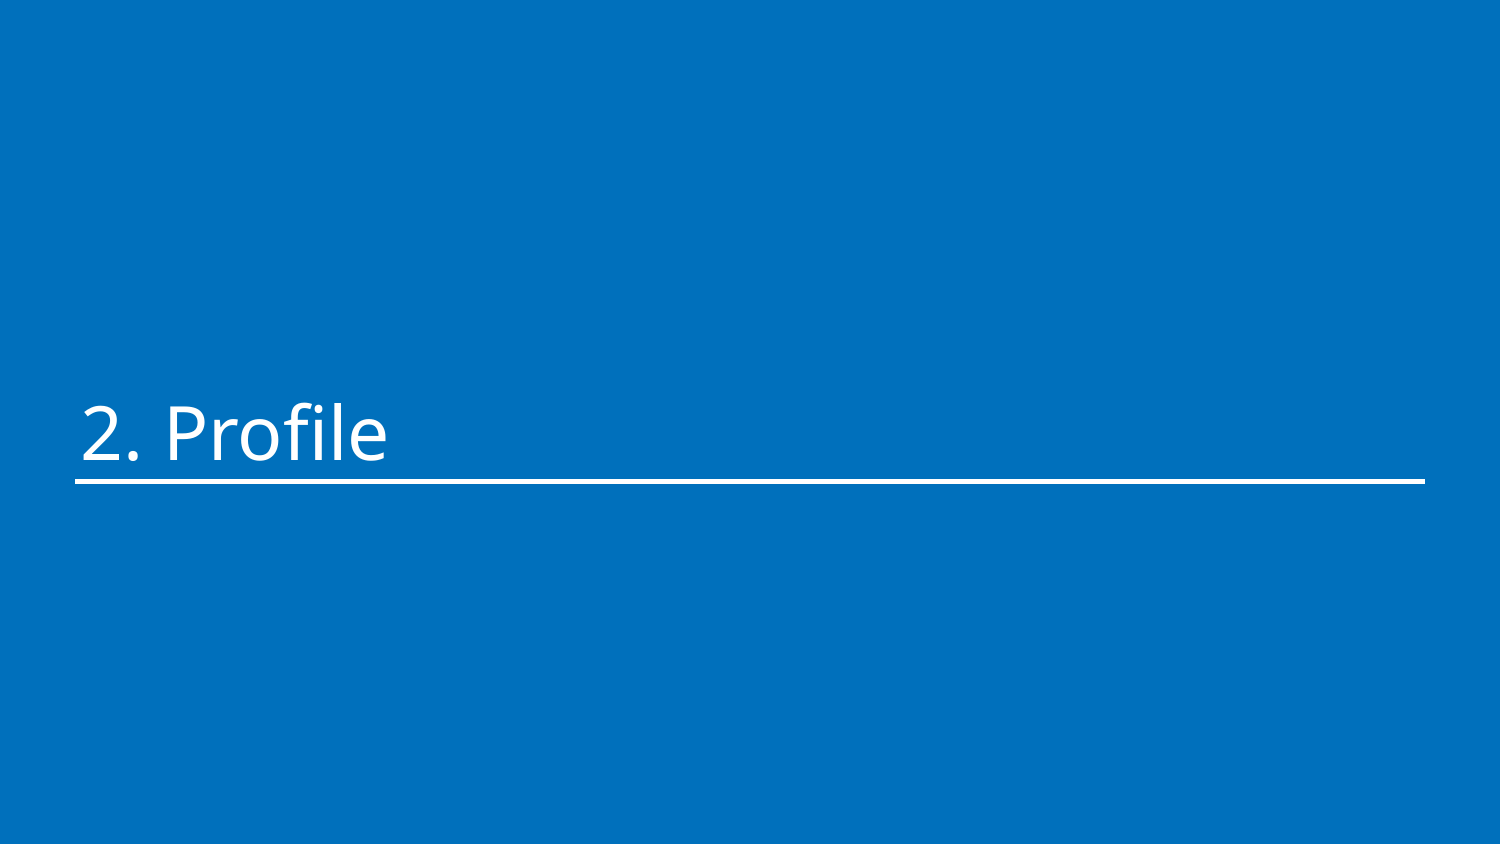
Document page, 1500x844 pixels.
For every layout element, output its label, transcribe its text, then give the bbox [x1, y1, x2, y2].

title 2. Profile [75, 362, 1425, 482]
